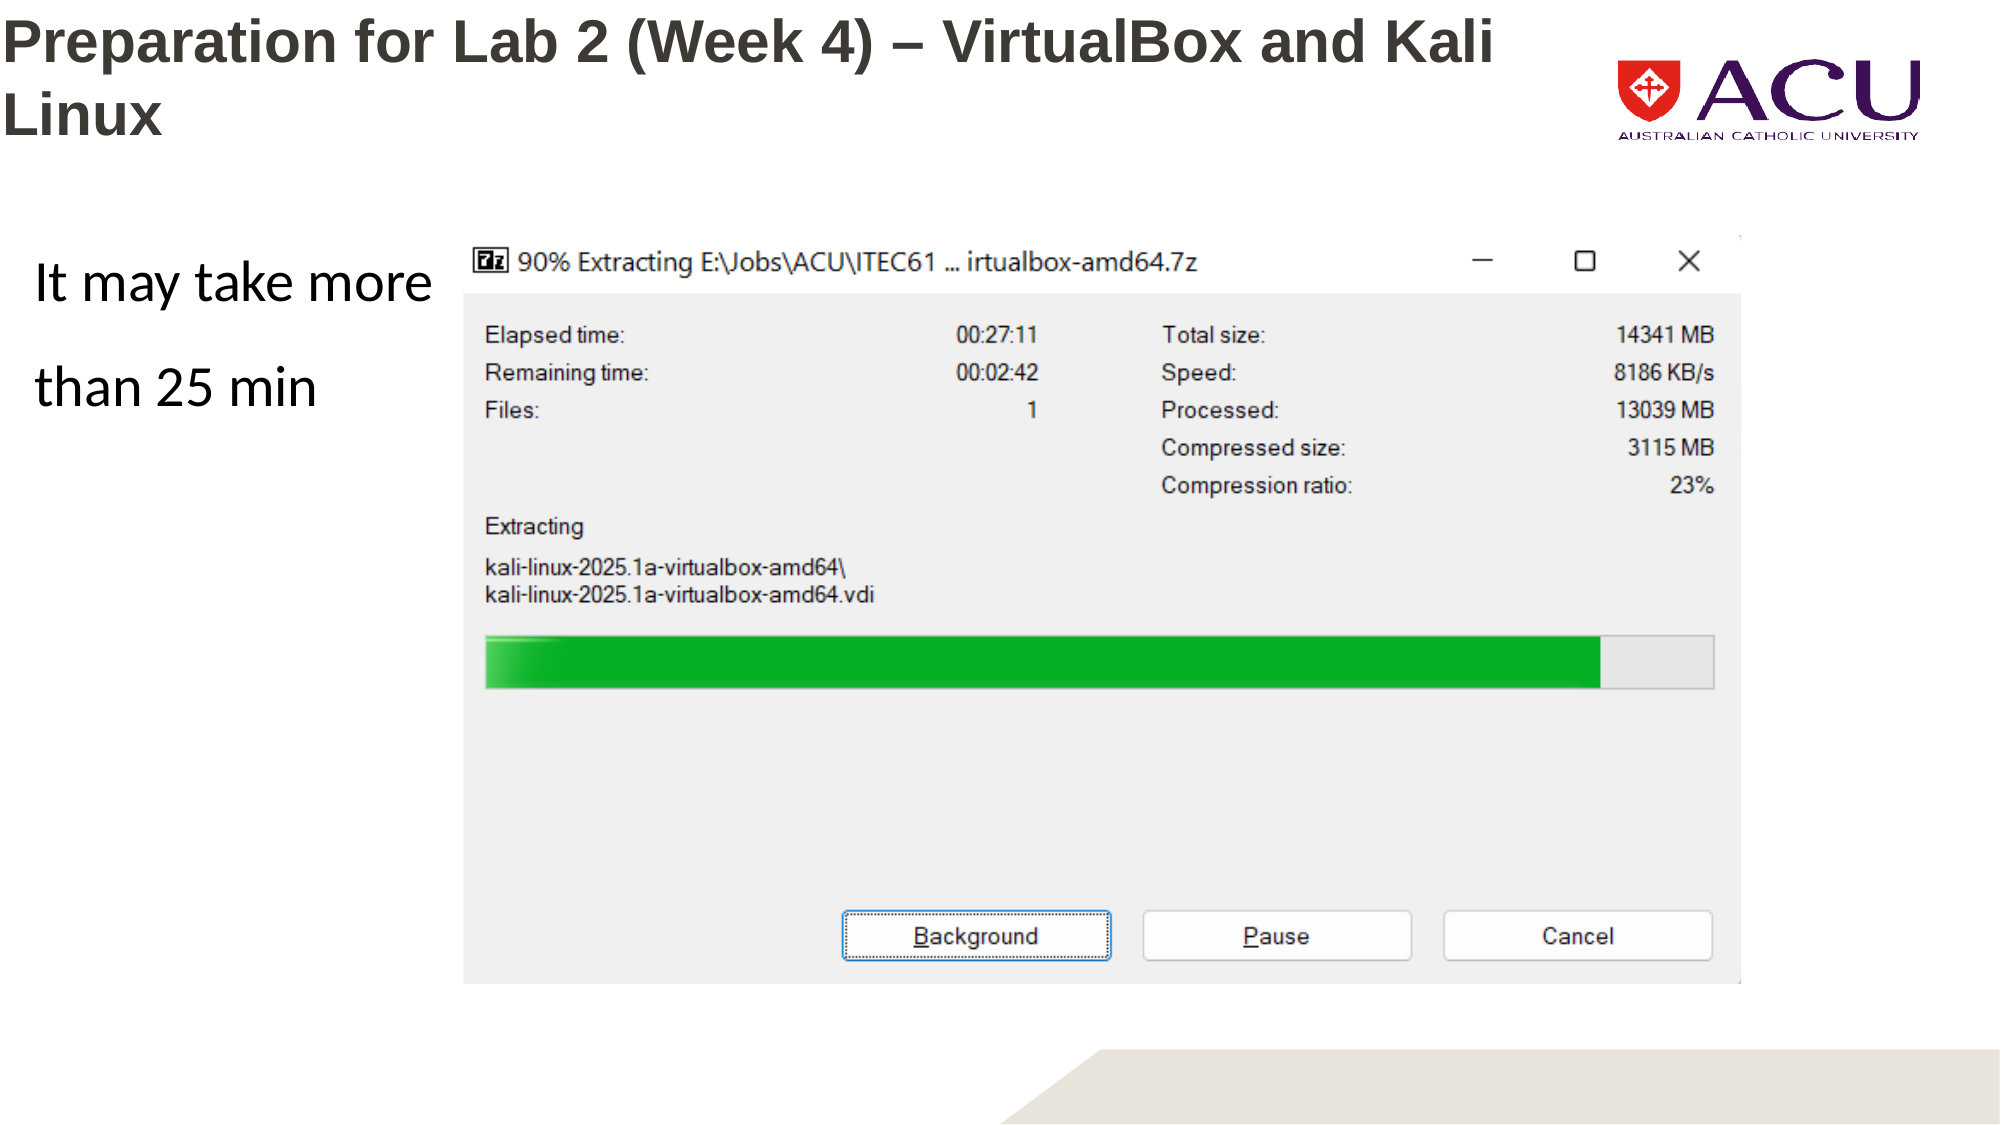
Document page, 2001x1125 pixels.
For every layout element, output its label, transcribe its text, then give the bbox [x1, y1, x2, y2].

picture [1618, 59, 1920, 140]
picture [463, 235, 1742, 984]
title Preparation for Lab 2 (Week 4) – VirtualBox and Kali Linux [0, 0, 1571, 190]
text_box It may take more than 25 min [19, 201, 464, 426]
